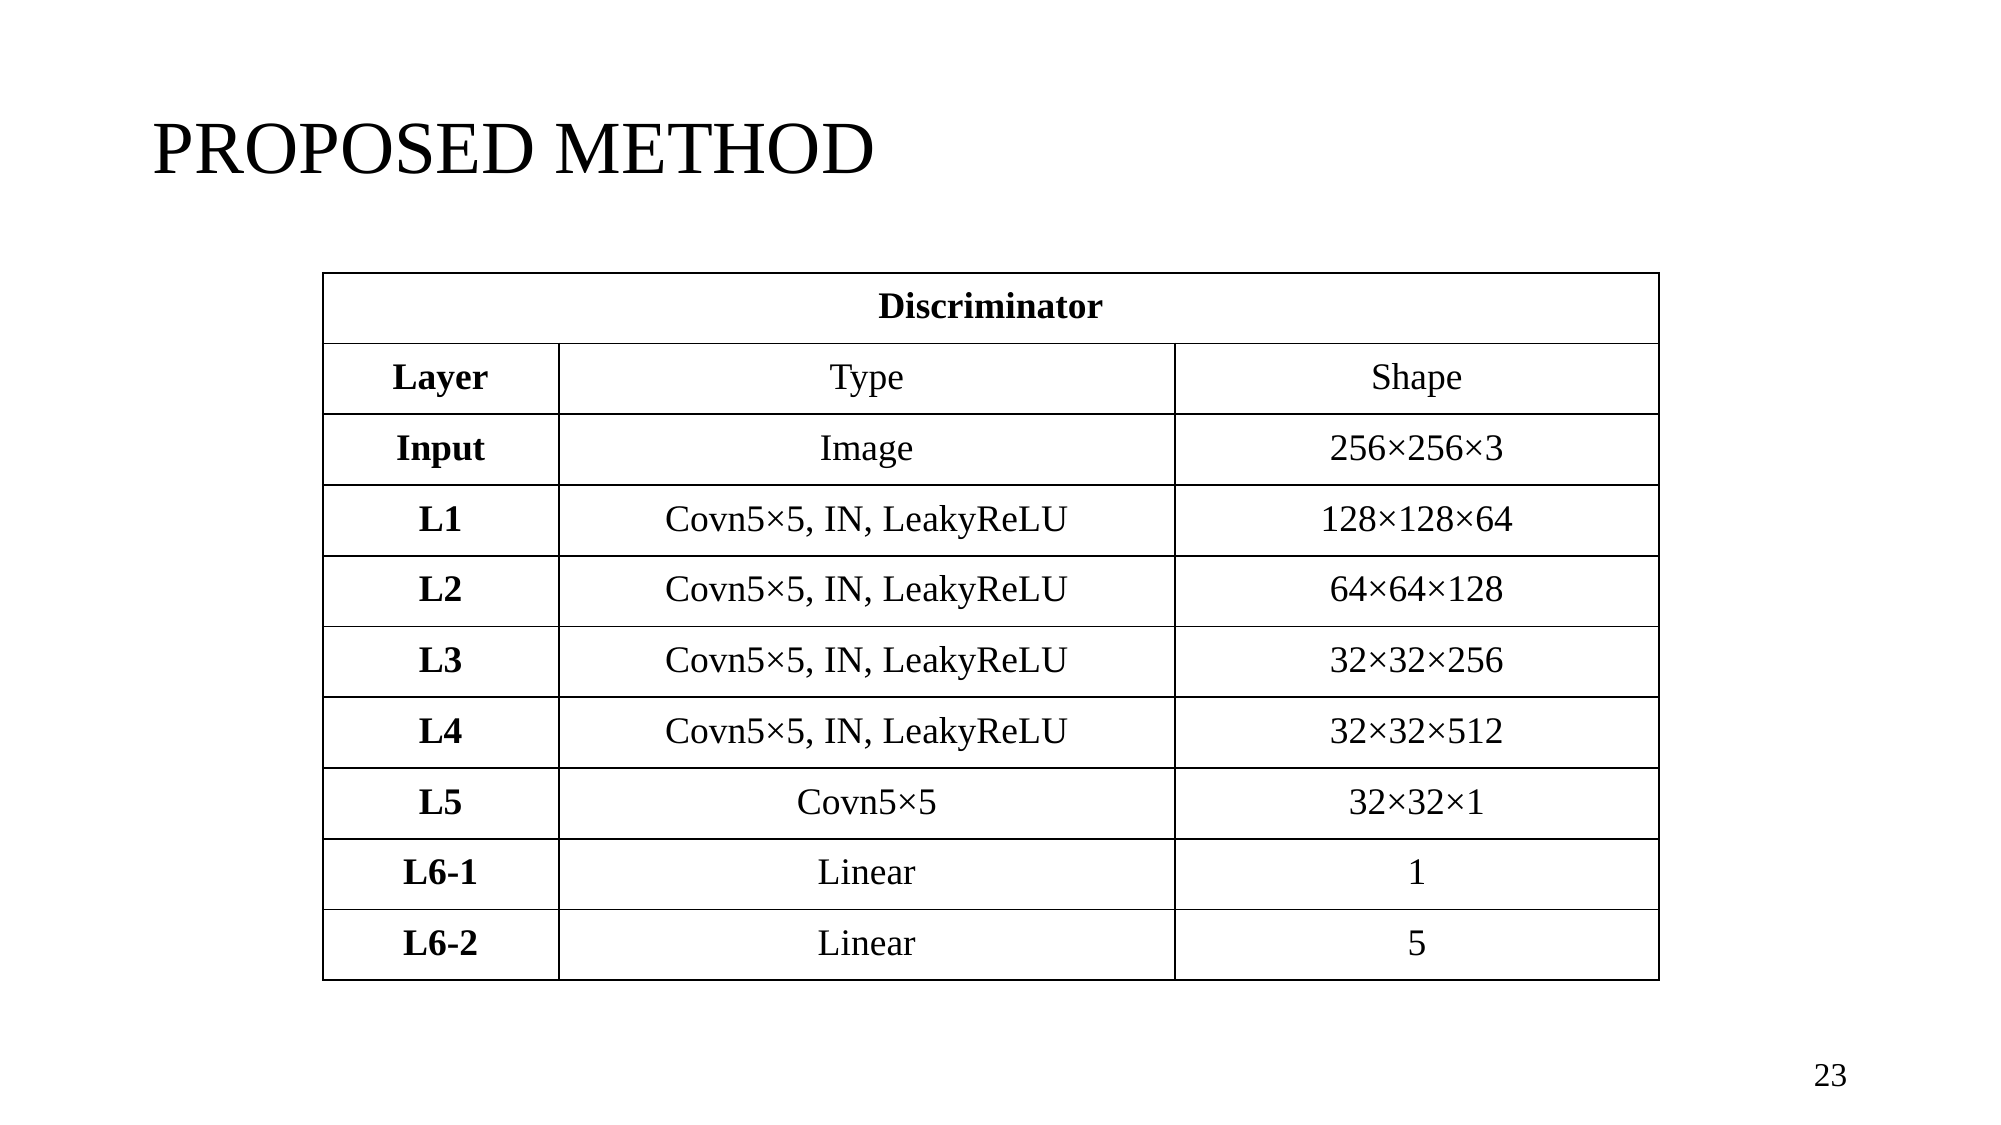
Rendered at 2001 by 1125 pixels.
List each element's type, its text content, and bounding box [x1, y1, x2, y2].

title PROPOSED METHOD [137, 59, 1863, 238]
list [137, 272, 1863, 1052]
slide_number 23 [1412, 1042, 1863, 1103]
